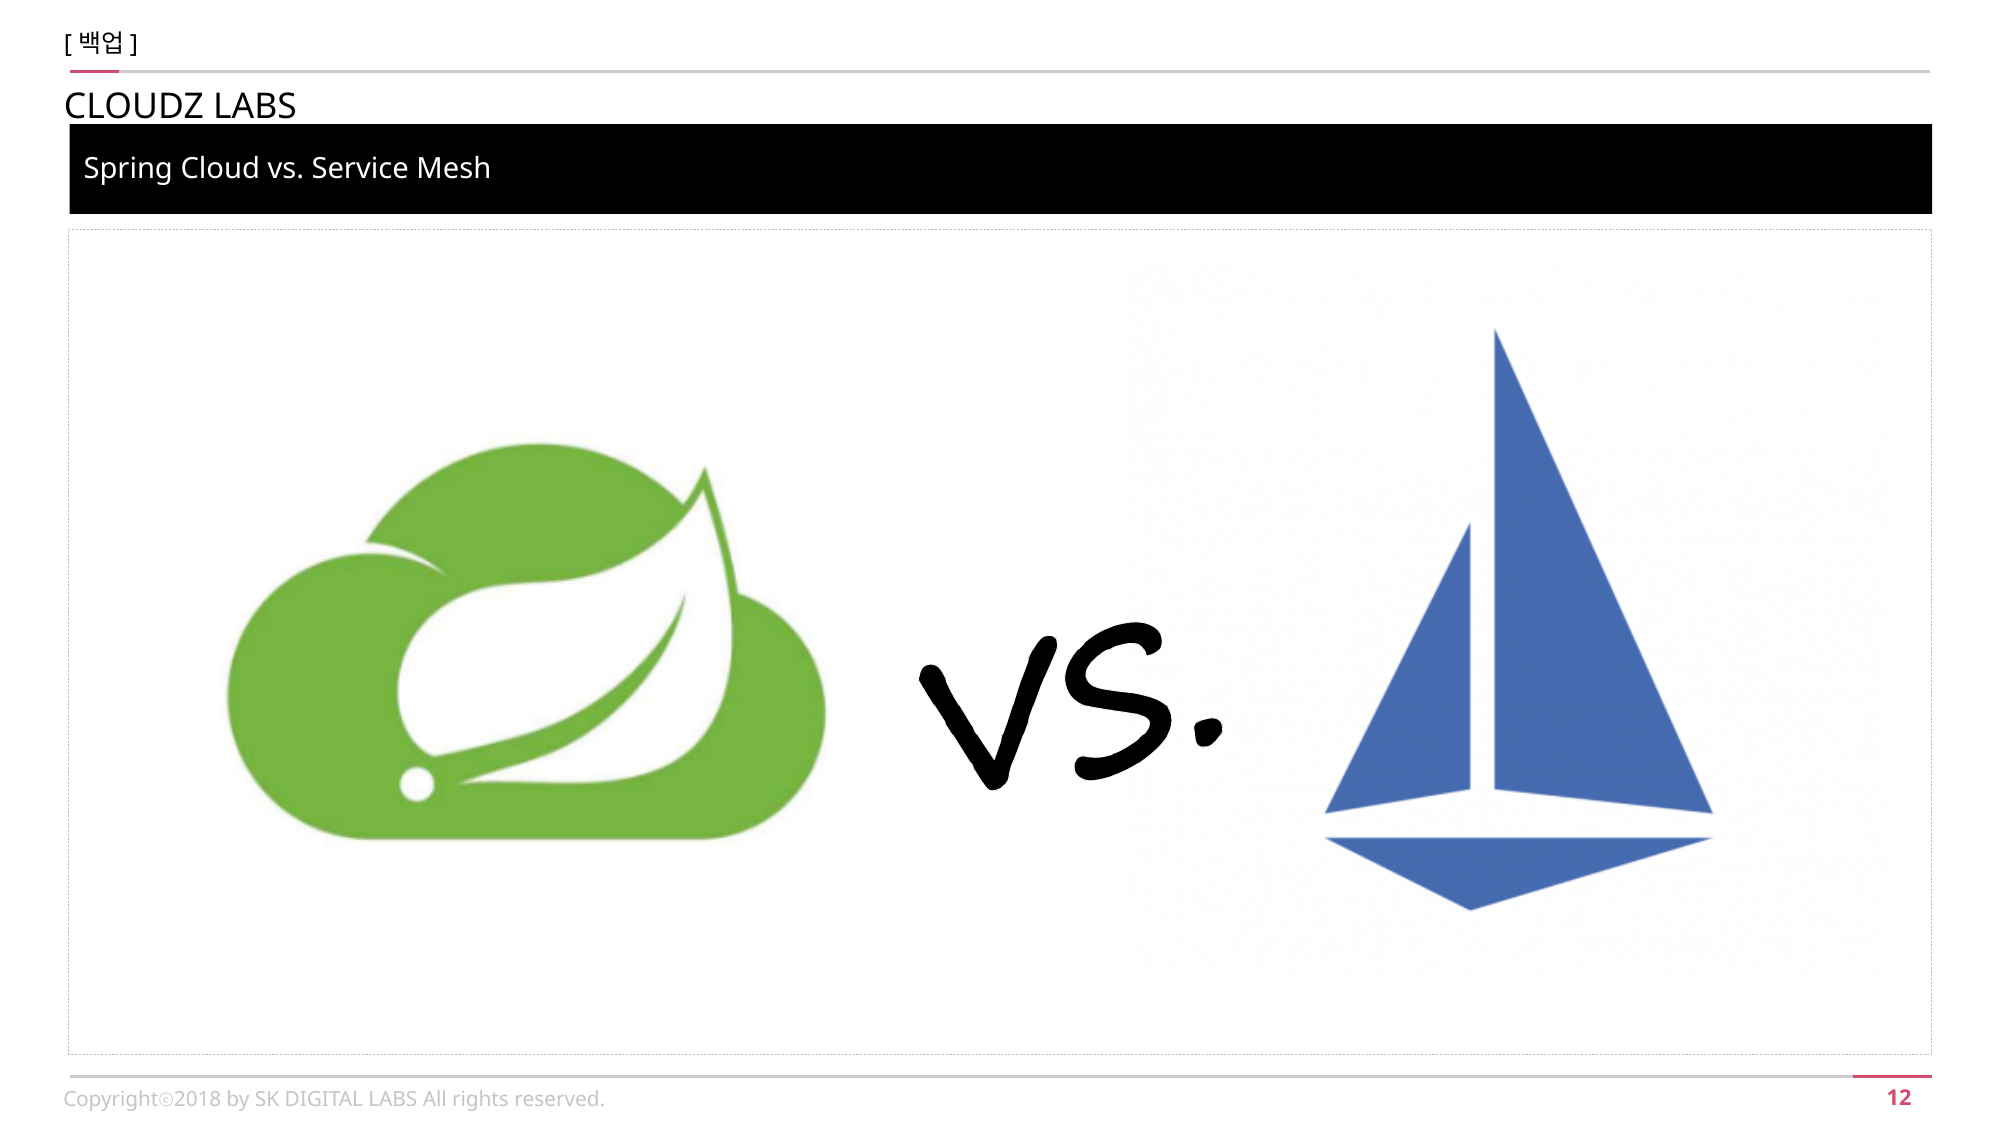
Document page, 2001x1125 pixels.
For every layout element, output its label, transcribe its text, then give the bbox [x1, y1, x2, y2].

list CLOUDZ LABS [50, 79, 1931, 144]
list [백업] [50, 30, 1153, 78]
footer Copyrightⓒ2018 by SK DIGITAL LABS All rights reserved. [48, 1072, 1102, 1124]
picture [918, 260, 1890, 982]
picture [166, 414, 901, 884]
list Spring Cloud vs. Service Mesh [69, 124, 1933, 214]
